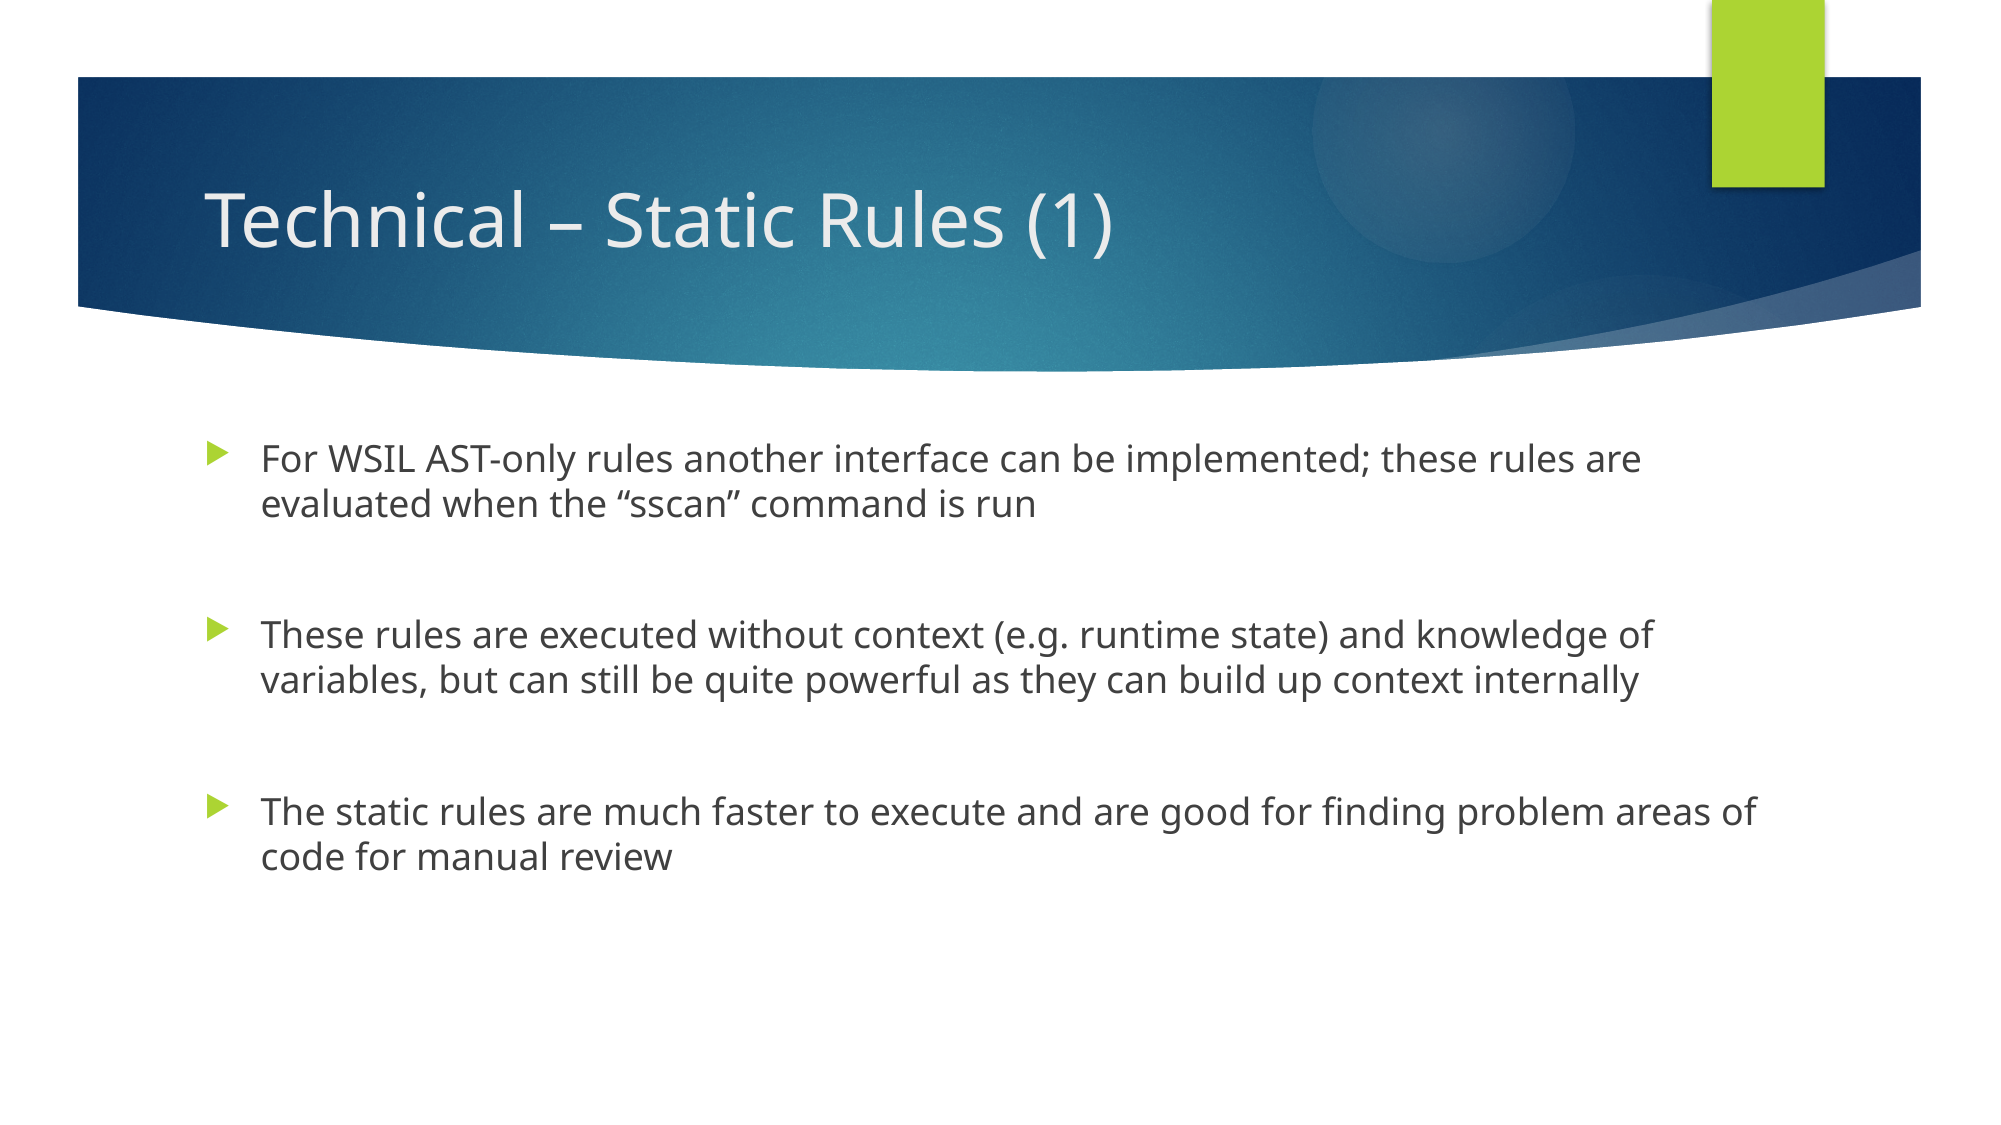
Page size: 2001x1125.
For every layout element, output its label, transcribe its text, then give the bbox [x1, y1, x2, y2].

title Technical – Static Rules (1) [189, 159, 1627, 276]
list For WSIL AST-only rules another interface can be implemented; these rules are evaluated when the “sscan” command is run These rules are executed without context (e.g. runtime state) and knowledge of variables, but can still be quite powerful as they can build up context internally The static rules are much faster to execute and are good for finding problem areas of code for manual review [189, 427, 1782, 1057]
